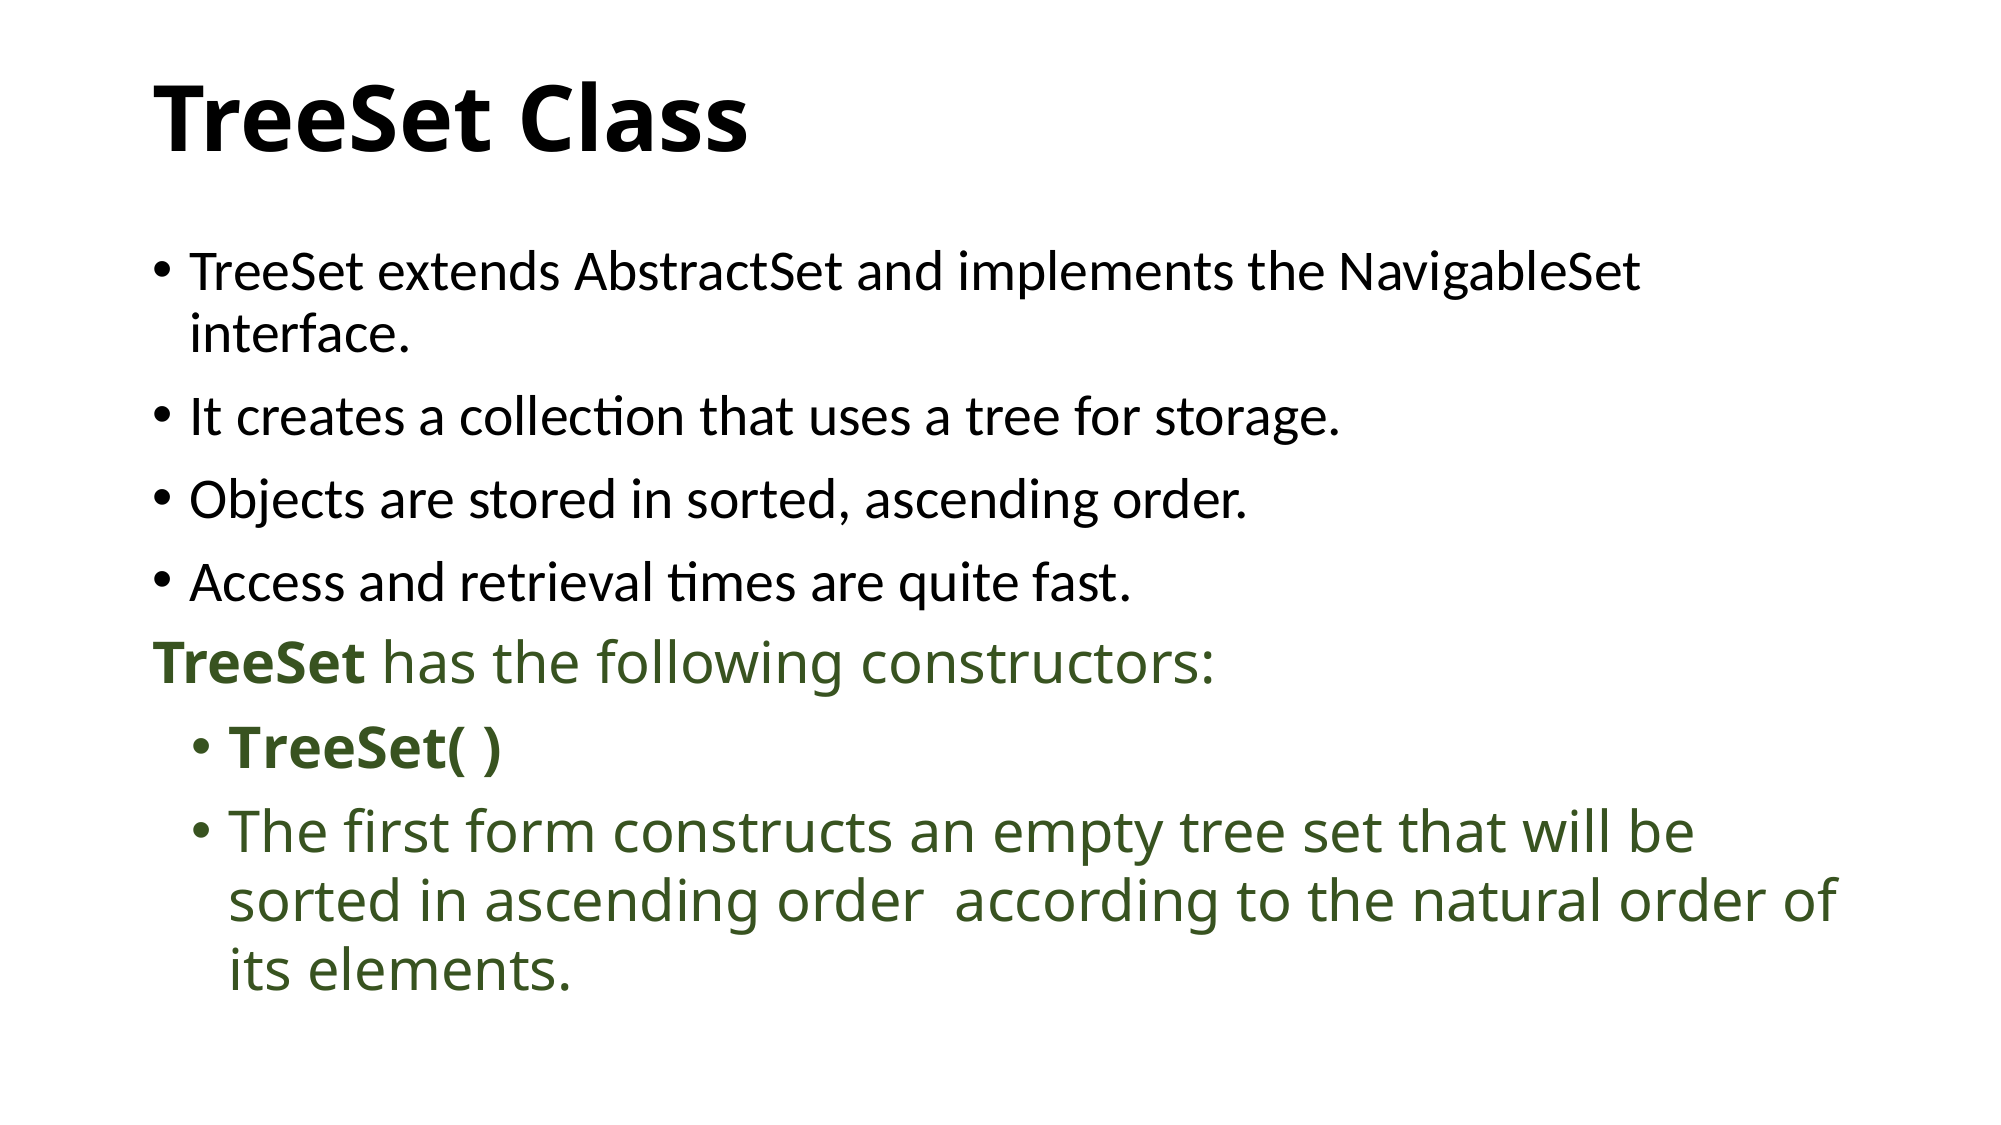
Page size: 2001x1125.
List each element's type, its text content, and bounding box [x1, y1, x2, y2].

list TreeSet extends AbstractSet and implements the NavigableSet interface. It creates a collection that uses a tree for storage. Objects are stored in sorted, ascending order. Access and retrieval times are quite fast. TreeSet has the following constructors: TreeSet( ) The first form constructs an empty tree set that will be sorted in ascending order according to the natural order of its elements. [137, 233, 1863, 1014]
title TreeSet Class [137, 59, 1863, 184]
